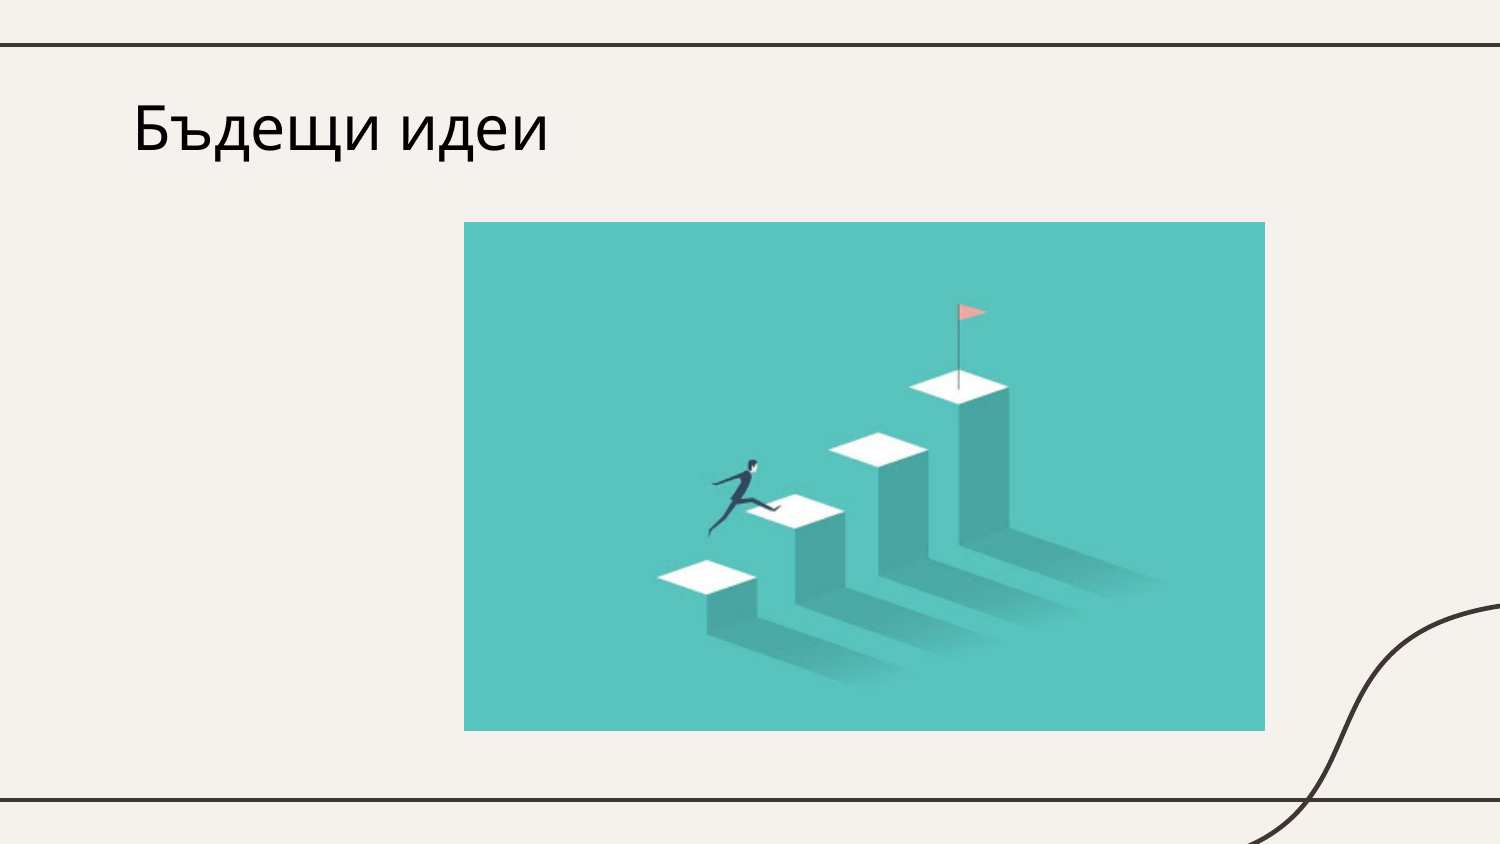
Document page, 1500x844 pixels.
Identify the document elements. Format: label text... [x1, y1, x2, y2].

title Бъдещи идеи [116, 72, 856, 167]
picture [464, 222, 1265, 731]
